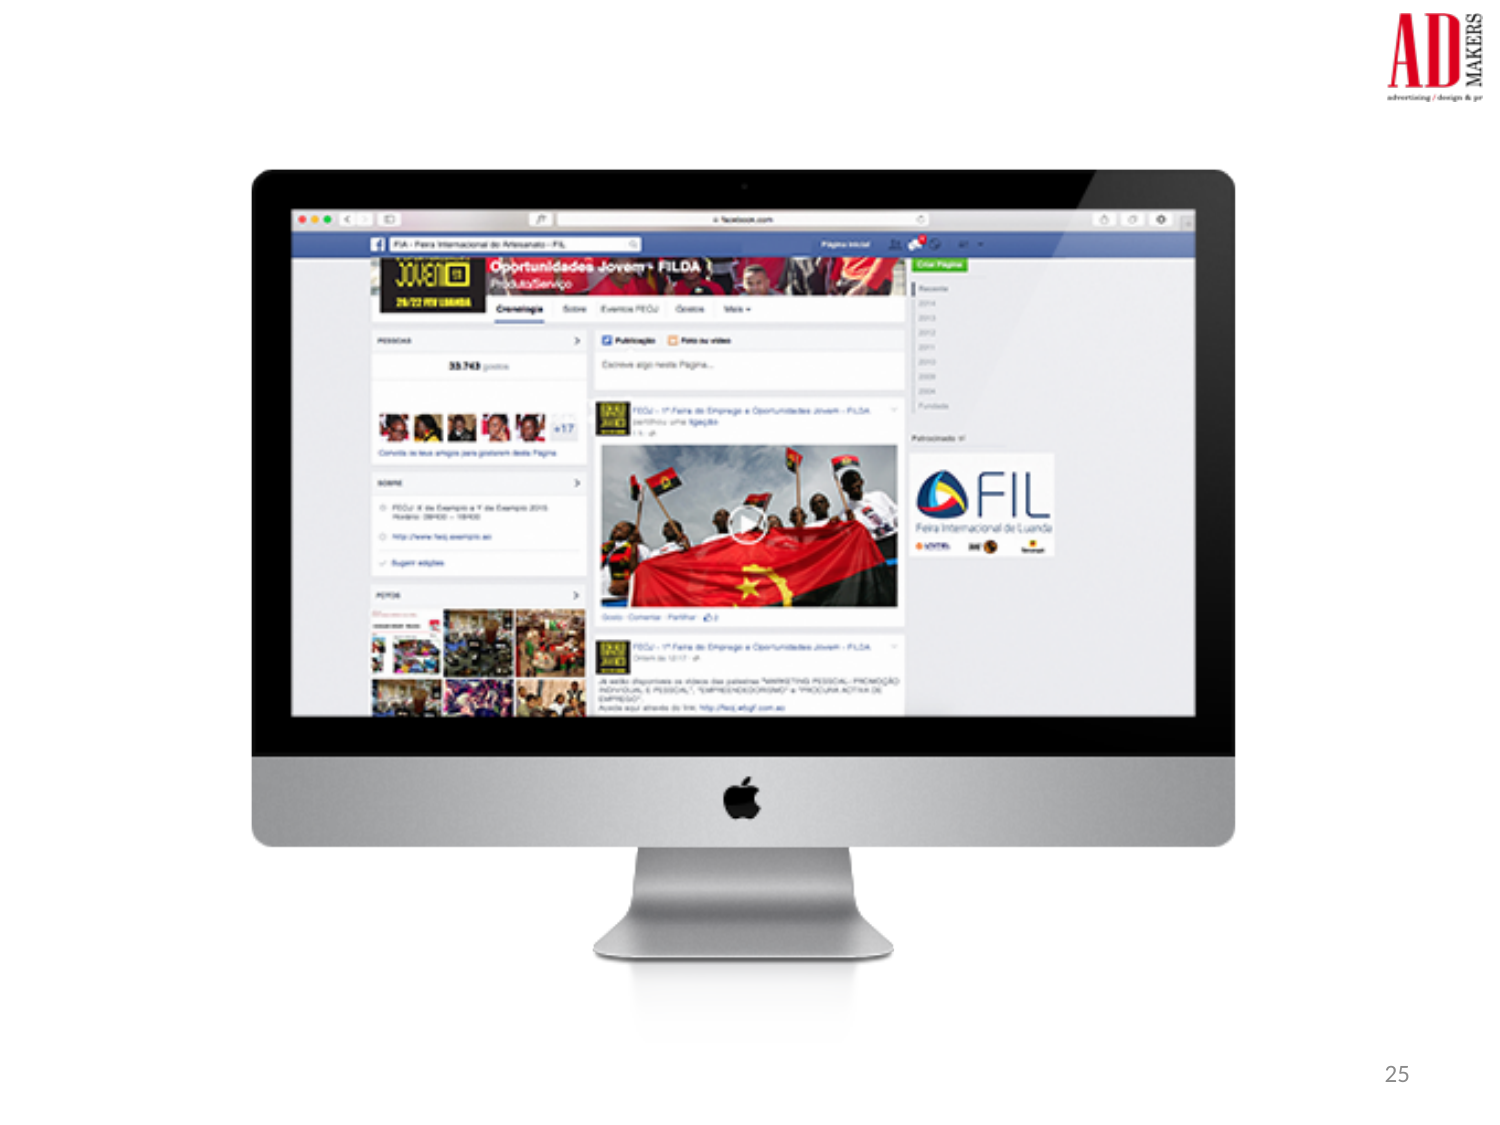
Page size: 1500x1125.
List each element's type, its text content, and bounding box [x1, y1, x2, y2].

picture [29, 12, 1483, 1071]
slide_number 25 [1074, 1079, 1425, 1103]
